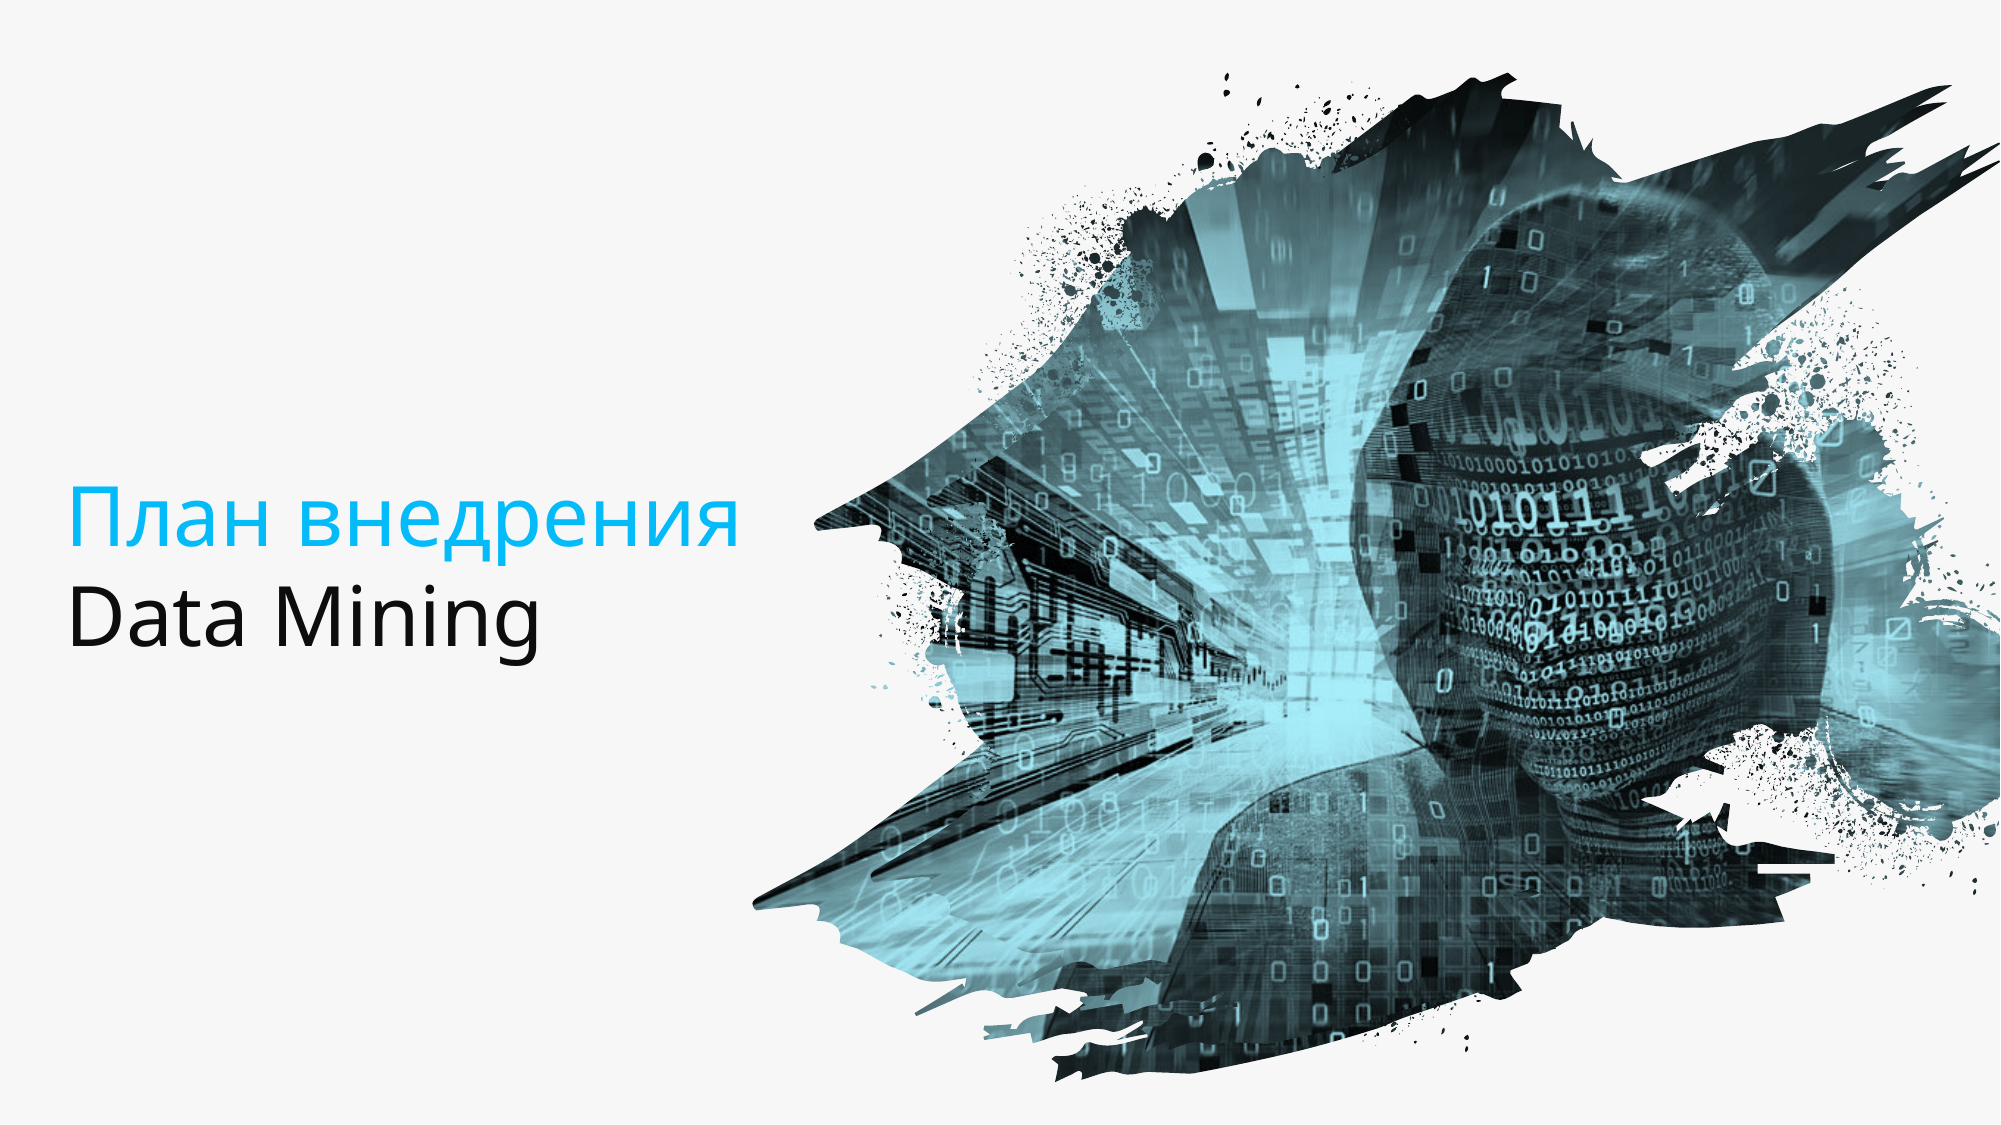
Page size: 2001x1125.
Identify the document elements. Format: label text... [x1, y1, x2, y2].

text_box План внедрения Data Mining [65, 462, 752, 663]
picture [752, 72, 2000, 1083]
